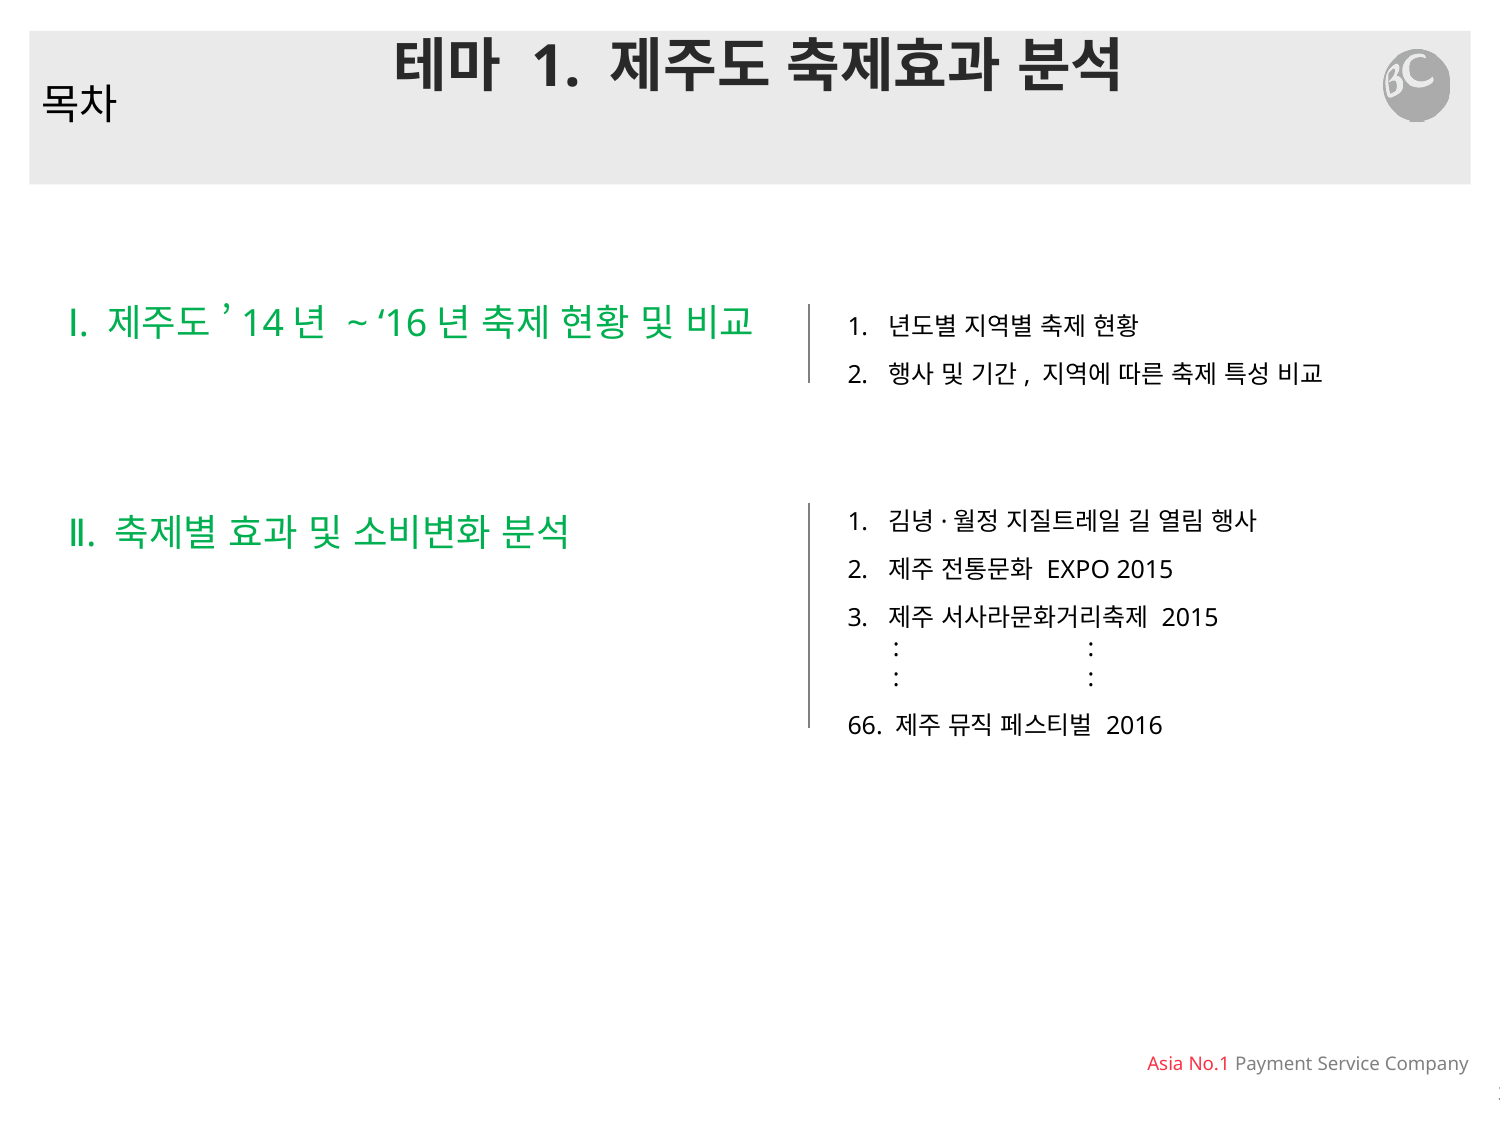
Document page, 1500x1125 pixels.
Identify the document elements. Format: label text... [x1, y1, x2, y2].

text_box 년도별 지역별 축제 현황 행사 및 기간, 지역에 따른 축제 특성 비교 [832, 285, 1447, 396]
list 목차 [41, 83, 1376, 131]
text_box Ⅰ. 제주도 ’14년 ~ ‘16년 축제 현황 및 비교 [53, 291, 792, 352]
picture [1383, 100, 1450, 122]
text_box Ⅱ. 축제별 효과 및 소비변화 분석 [53, 501, 792, 562]
text_box 김녕·월정 지질트레일 길 열림 행사 제주 전통문화 EXPO 2015 제주 서사라문화거리축제 2015 : : : : 66. 제주 뮤직 페스티벌 2016 [832, 480, 1445, 747]
text_box 테마 1. 제주도 축제효과 분석 [53, 36, 1465, 100]
